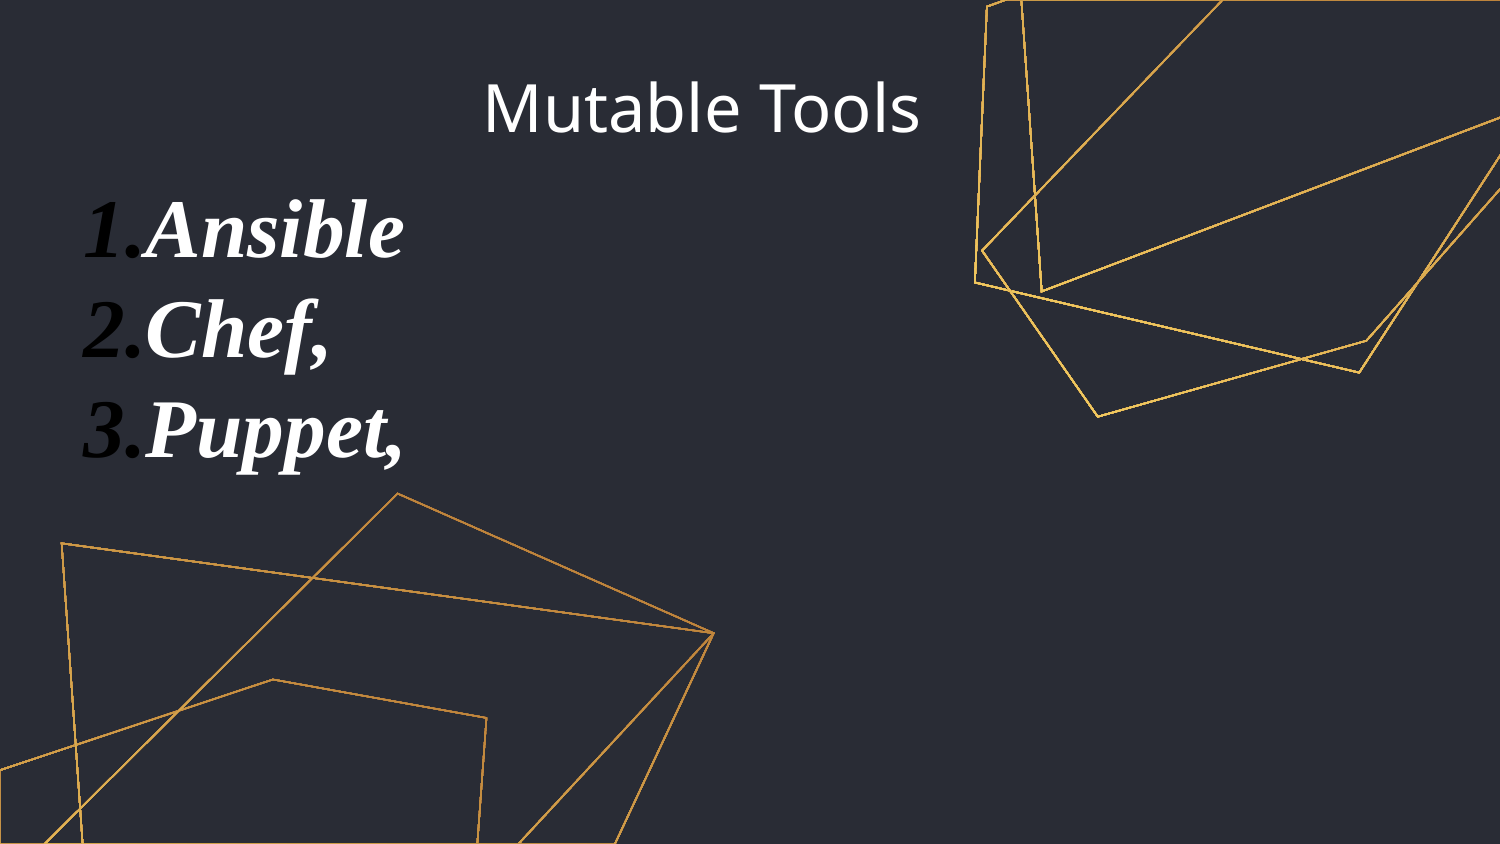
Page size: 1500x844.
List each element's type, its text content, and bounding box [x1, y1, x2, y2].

text_box Ansible Chef, Puppet, [68, 167, 1066, 482]
text_box Mutable Tools [468, 58, 938, 154]
